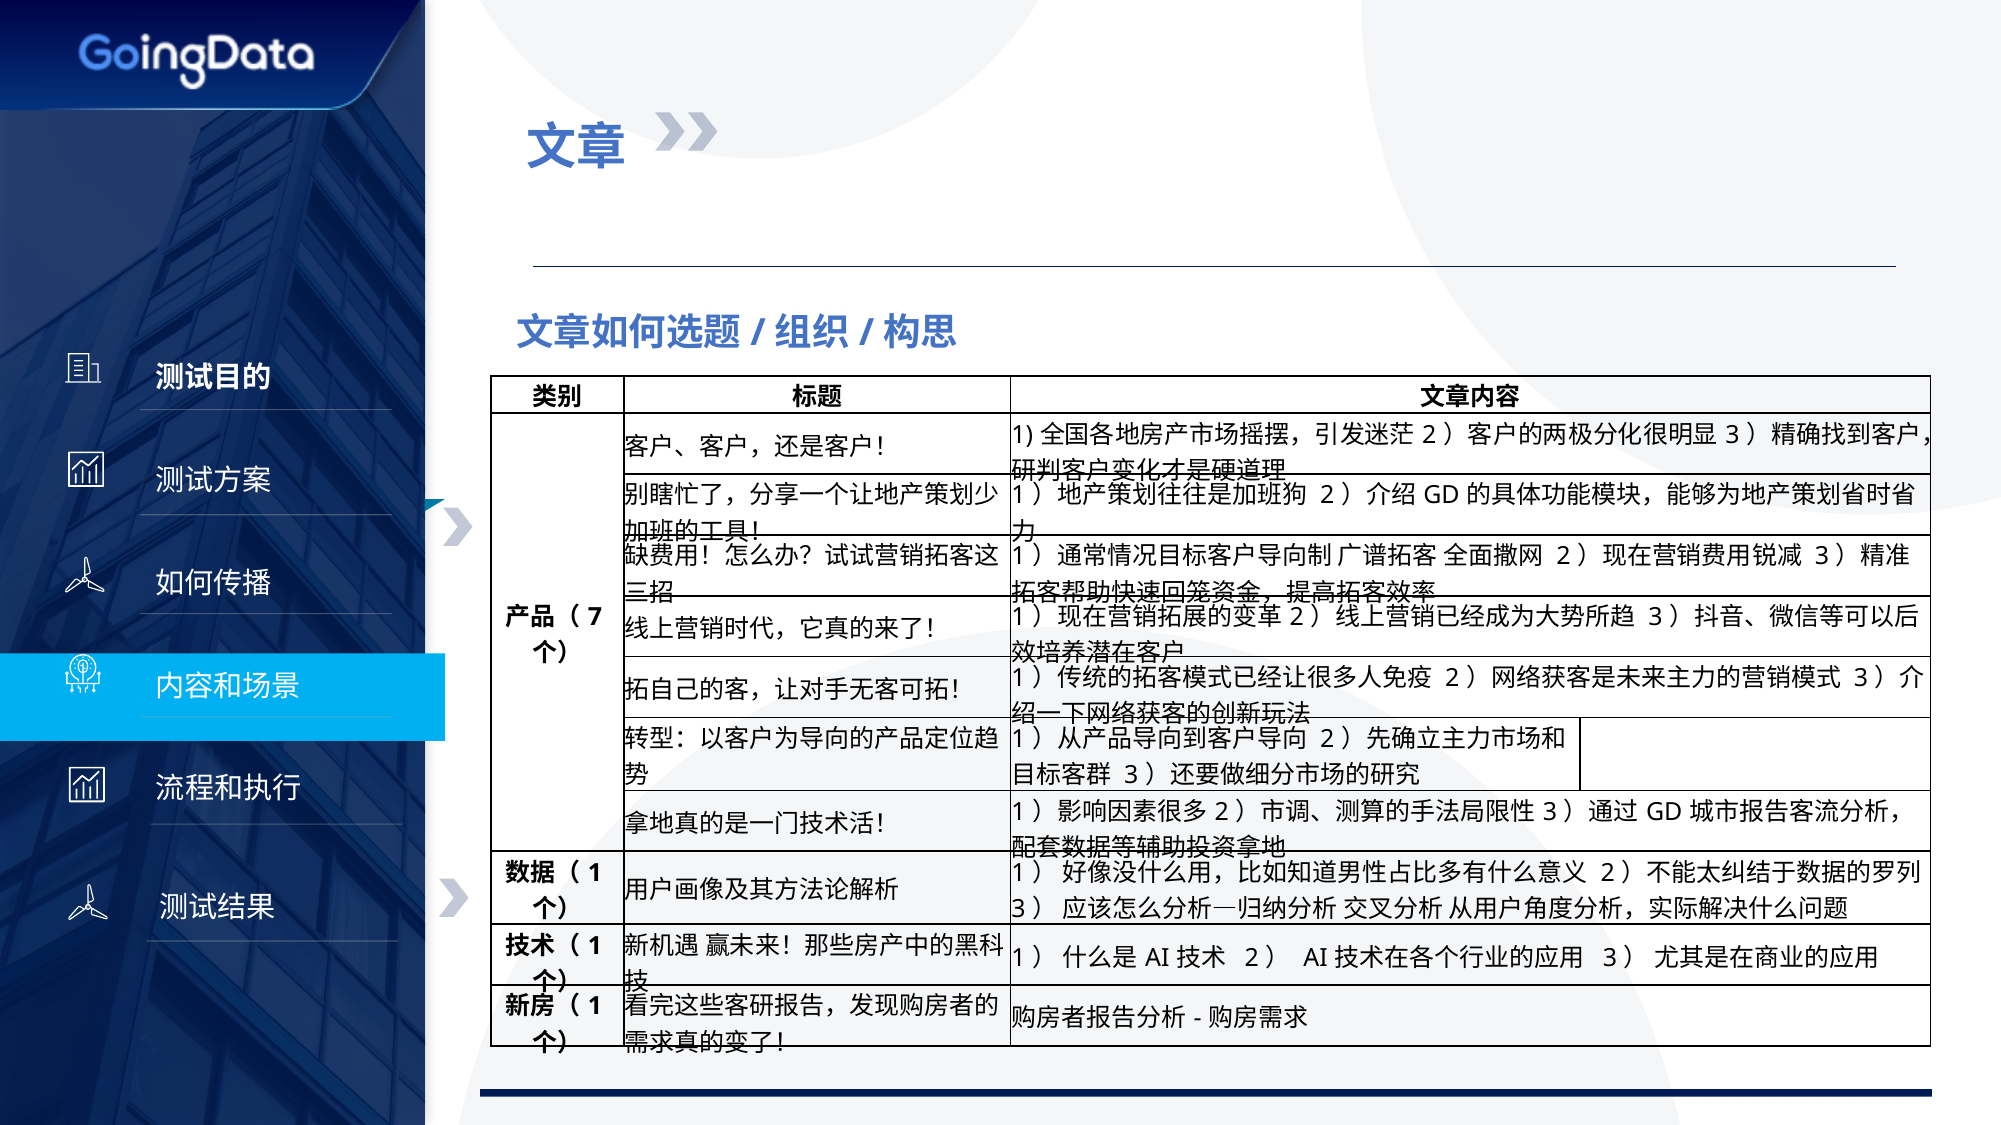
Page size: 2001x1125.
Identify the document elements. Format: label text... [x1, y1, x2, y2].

text_box [446, 506, 474, 547]
table_cell 1）通常情况目标客户导向制 广谱拓客 全面撒网 2）现在营销费用锐减 3）精准拓客帮助快速回笼资金，提高拓客效率 [1011, 536, 1930, 595]
table_cell 转型：以客户为导向的产品定位趋势 [625, 718, 1010, 790]
text_box [652, 111, 686, 152]
table_cell 1）现在营销拓展的变革2）线上营销已经成为大势所趋 3）抖音、微信等可以后效培养潜在客户 [1011, 597, 1930, 656]
table_cell 新机遇 赢未来！那些房产中的黑科技 [625, 925, 1010, 984]
table_header 类别 [492, 377, 623, 412]
table_cell 新房（1个） [492, 986, 623, 1045]
table_cell 客户、客户，还是客户！ [625, 414, 1010, 473]
table_cell 看完这些客研报告，发现购房者的需求真的变了！ [625, 986, 1010, 1045]
text_box 产品 [479, 275, 1160, 351]
table_cell 用户画像及其方法论解析 [625, 852, 1010, 923]
text_box [685, 111, 719, 152]
table_cell 1） 好像没什么用，比如知道男性占比多有什么意义 2）不能太纠结于数据的罗列 3） 应该怎么分析—归纳分析 交叉分析 从用户角度分析，实际解决什么问题 [1011, 852, 1930, 923]
table_cell 1)全国各地房产市场摇摆，引发迷茫2）客户的两极分化很明显3）精确找到客户，研判客户变化才是硬道理 [1011, 414, 1930, 473]
table_cell [1581, 718, 1930, 790]
table_cell 1）从产品导向到客户导向 2）先确立主力市场和目标客群 3）还要做细分市场的研究 [1011, 718, 1579, 790]
table_header 文章内容 [1011, 377, 1930, 412]
table_cell 技术（1个） [492, 925, 623, 984]
picture [0, 0, 425, 499]
table_cell 购房者报告分析-购房需求 [1011, 986, 1930, 1045]
table_cell 缺费用！怎么办？试试营销拓客这三招 [625, 536, 1010, 595]
picture [0, 742, 425, 1125]
table_cell 数据（1个） [492, 852, 623, 923]
text_box 文章 [511, 95, 642, 183]
table_cell 拓自己的客，让对手无客可拓！ [625, 657, 1010, 717]
text_box 文章如何选题/组织/构思 [501, 300, 1082, 375]
table_cell 1） 什么是AI技术 2） AI技术在各个行业的应用 3） 尤其是在商业的应用 [1011, 925, 1930, 984]
table_cell 1）传统的拓客模式已经让很多人免疫 2）网络获客是未来主力的营销模式 3）介绍一下网络获客的创新玩法 [1011, 657, 1930, 717]
table_cell 产品（7个） [492, 414, 623, 850]
table_cell 1）影响因素很多2）市调、测算的手法局限性3）通过GD城市报告客流分析，配套数据等辅助投资拿地 [1011, 791, 1930, 850]
table_cell 拿地真的是一门技术活！ [625, 791, 1010, 850]
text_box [0, 499, 446, 742]
table_cell 别瞎忙了，分享一个让地产策划少加班的工具！ [625, 475, 1010, 534]
table_cell 1）地产策划往往是加班狗 2）介绍GD的具体功能模块，能够为地产策划省时省力 [1011, 475, 1930, 534]
table_header 标题 [625, 377, 1010, 412]
table_cell 线上营销时代，它真的来了！ [625, 597, 1010, 656]
text_box [479, 1088, 1933, 1098]
text_box [436, 877, 470, 918]
